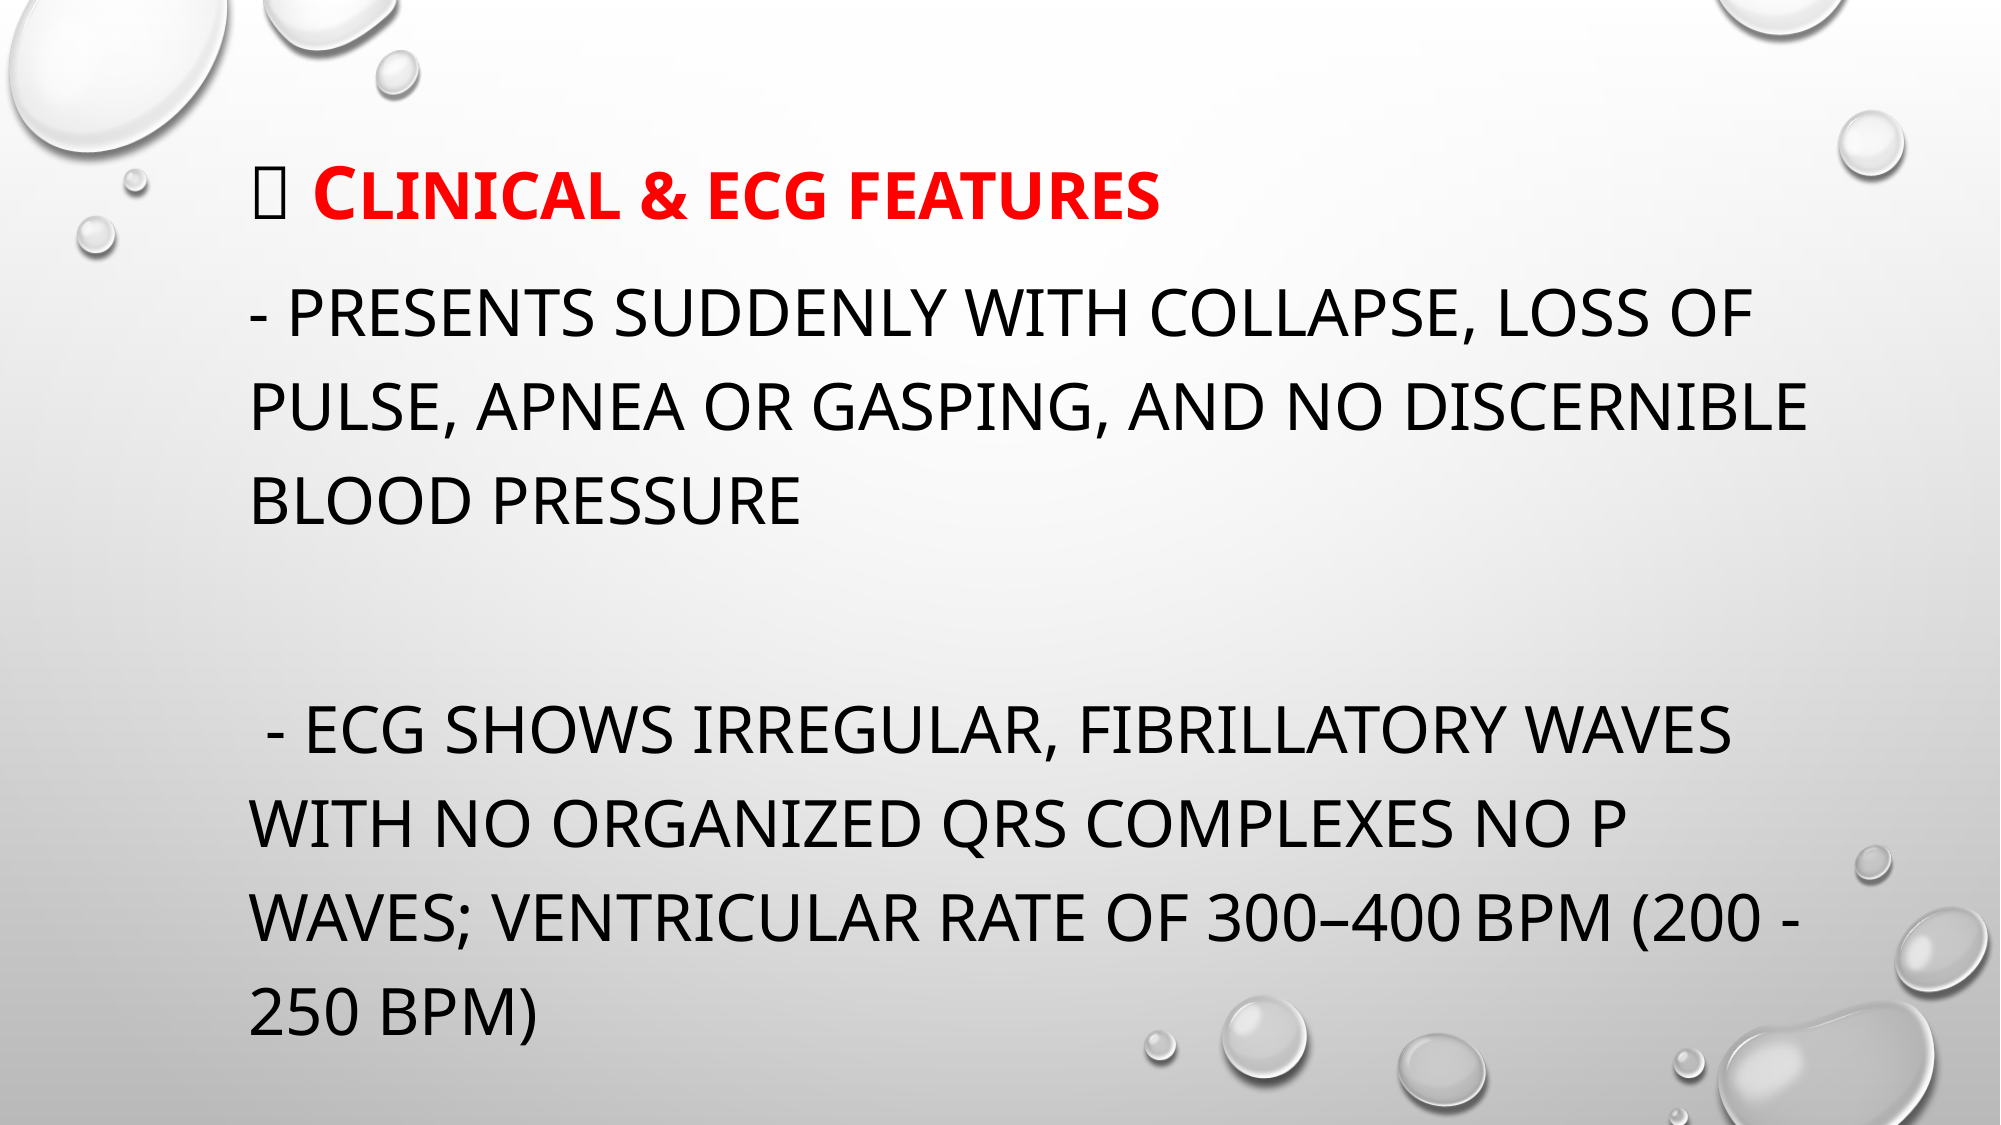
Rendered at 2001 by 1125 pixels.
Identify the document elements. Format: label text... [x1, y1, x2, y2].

list 🔹 Clinical & ECG Features - Presents suddenly with collapse, loss of pulse, apnea or gasping, and no discernible blood pressure - ECG shows irregular, fibrillatory waves with no organized QRS complexes NO P waves; ventricular rate of 300–400 bpm (200 - 250 bpm) [233, 121, 1850, 1064]
picture [0, 0, 2000, 1125]
